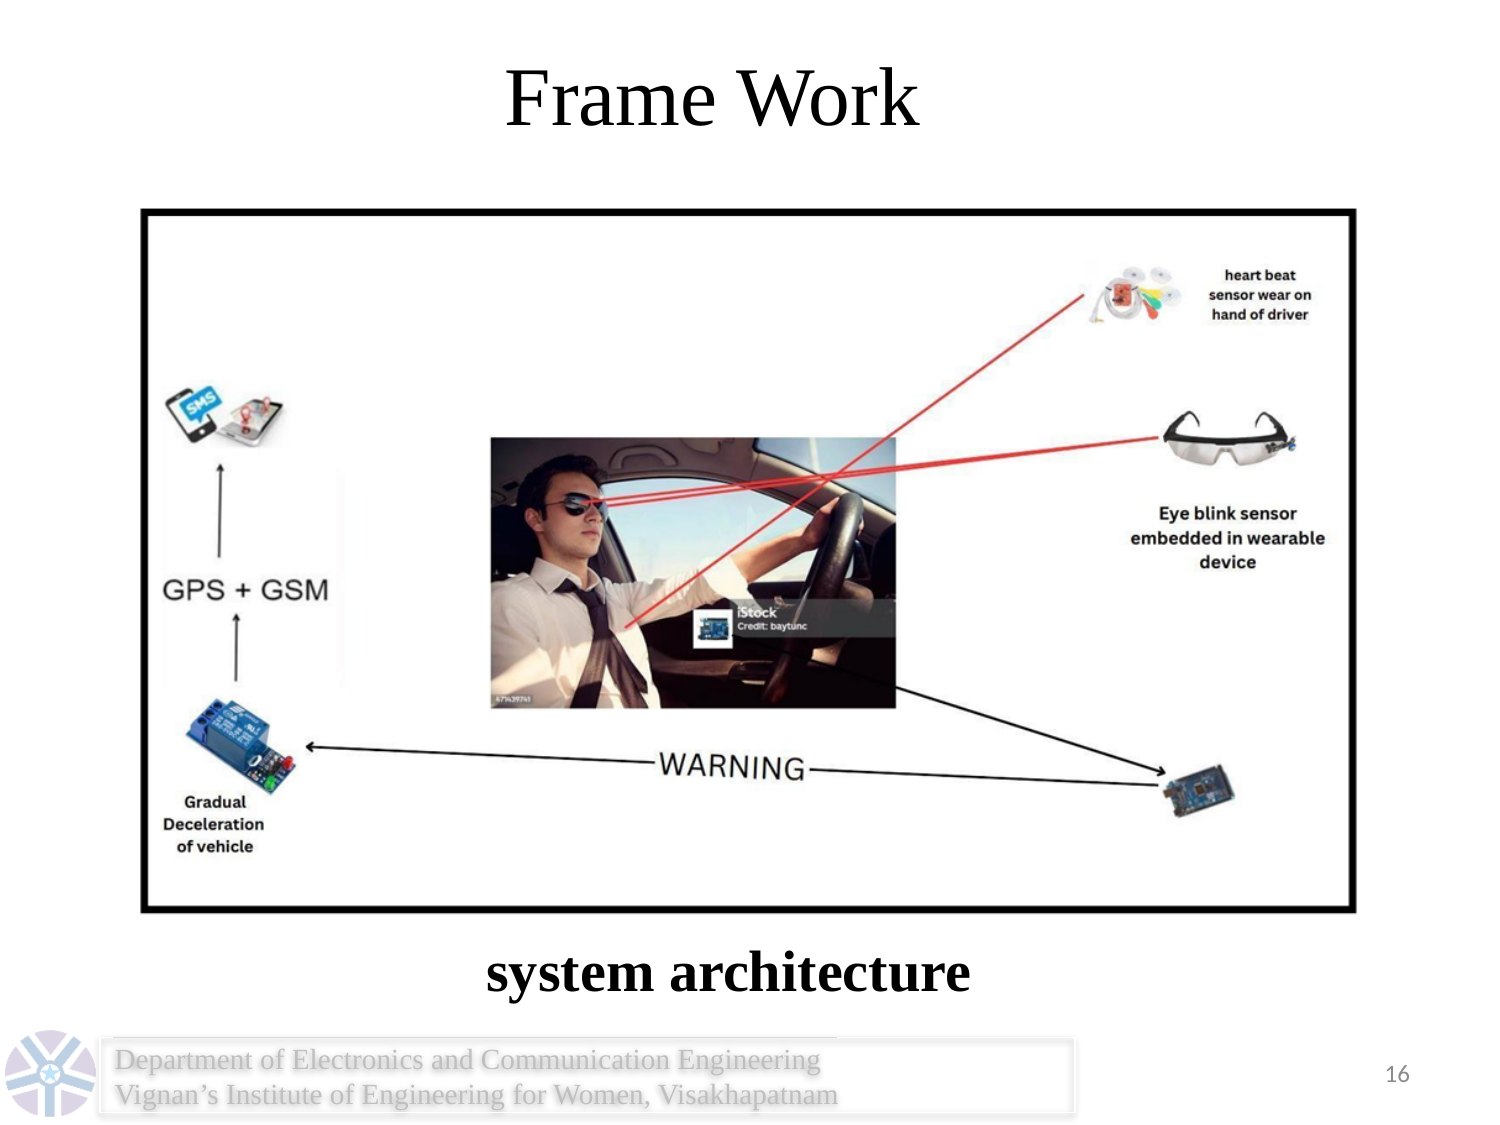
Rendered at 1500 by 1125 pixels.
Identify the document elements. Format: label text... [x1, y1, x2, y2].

picture [117, 184, 1383, 928]
slide_number 16 [1074, 1042, 1425, 1103]
text_box system architecture [242, 935, 1192, 1011]
text_box Frame Work [490, 35, 1276, 150]
